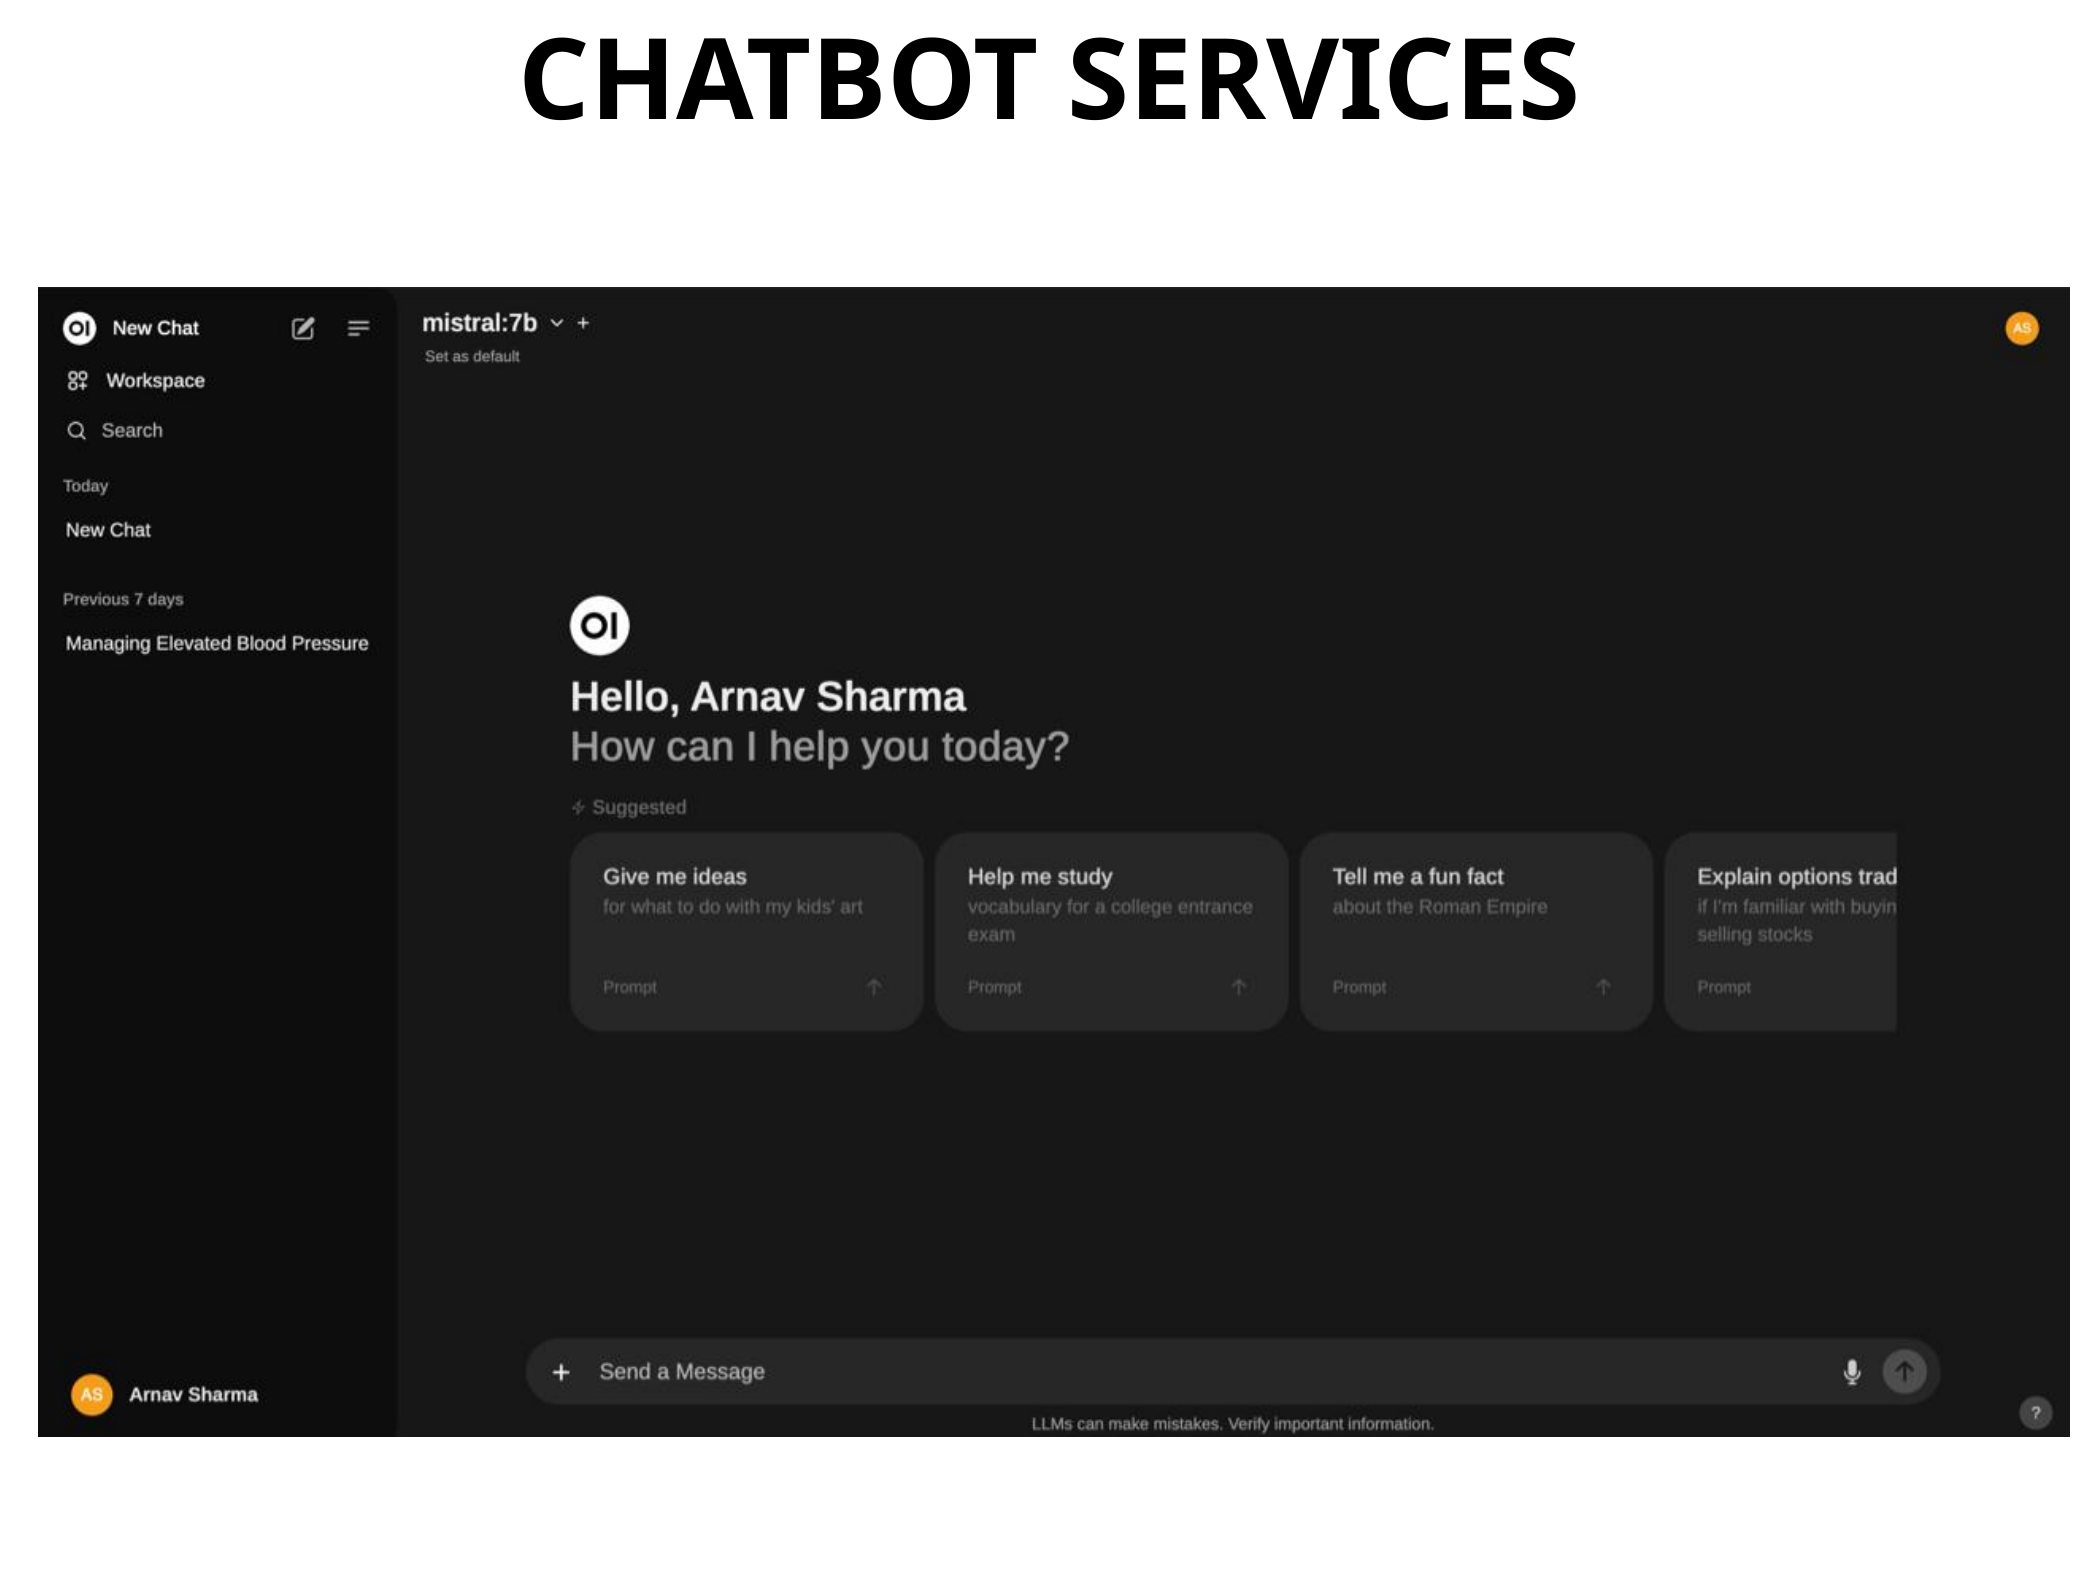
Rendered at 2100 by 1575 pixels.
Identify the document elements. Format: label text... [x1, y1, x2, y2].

picture [38, 287, 2070, 1437]
text_box CHATBOT SERVICES [476, 0, 1624, 150]
